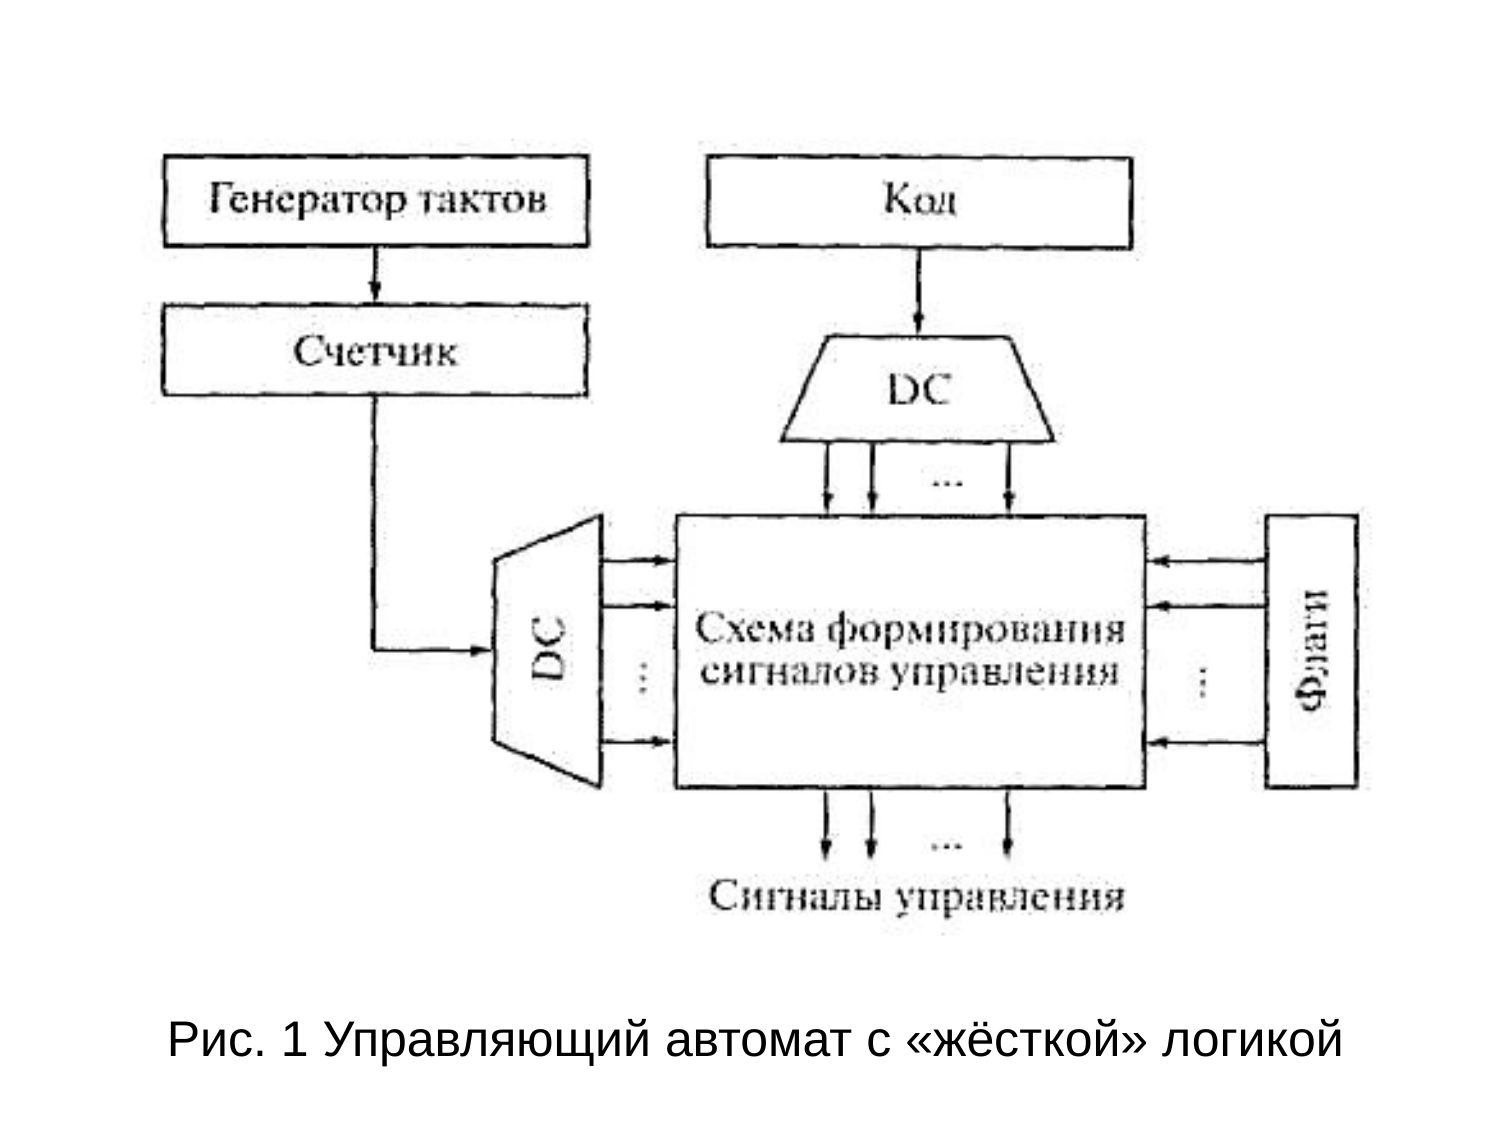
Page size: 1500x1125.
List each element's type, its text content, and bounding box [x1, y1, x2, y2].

picture [123, 77, 1388, 949]
text_box Рис. 1 Управляющий автомат с «жёсткой» логикой [152, 999, 1360, 1075]
